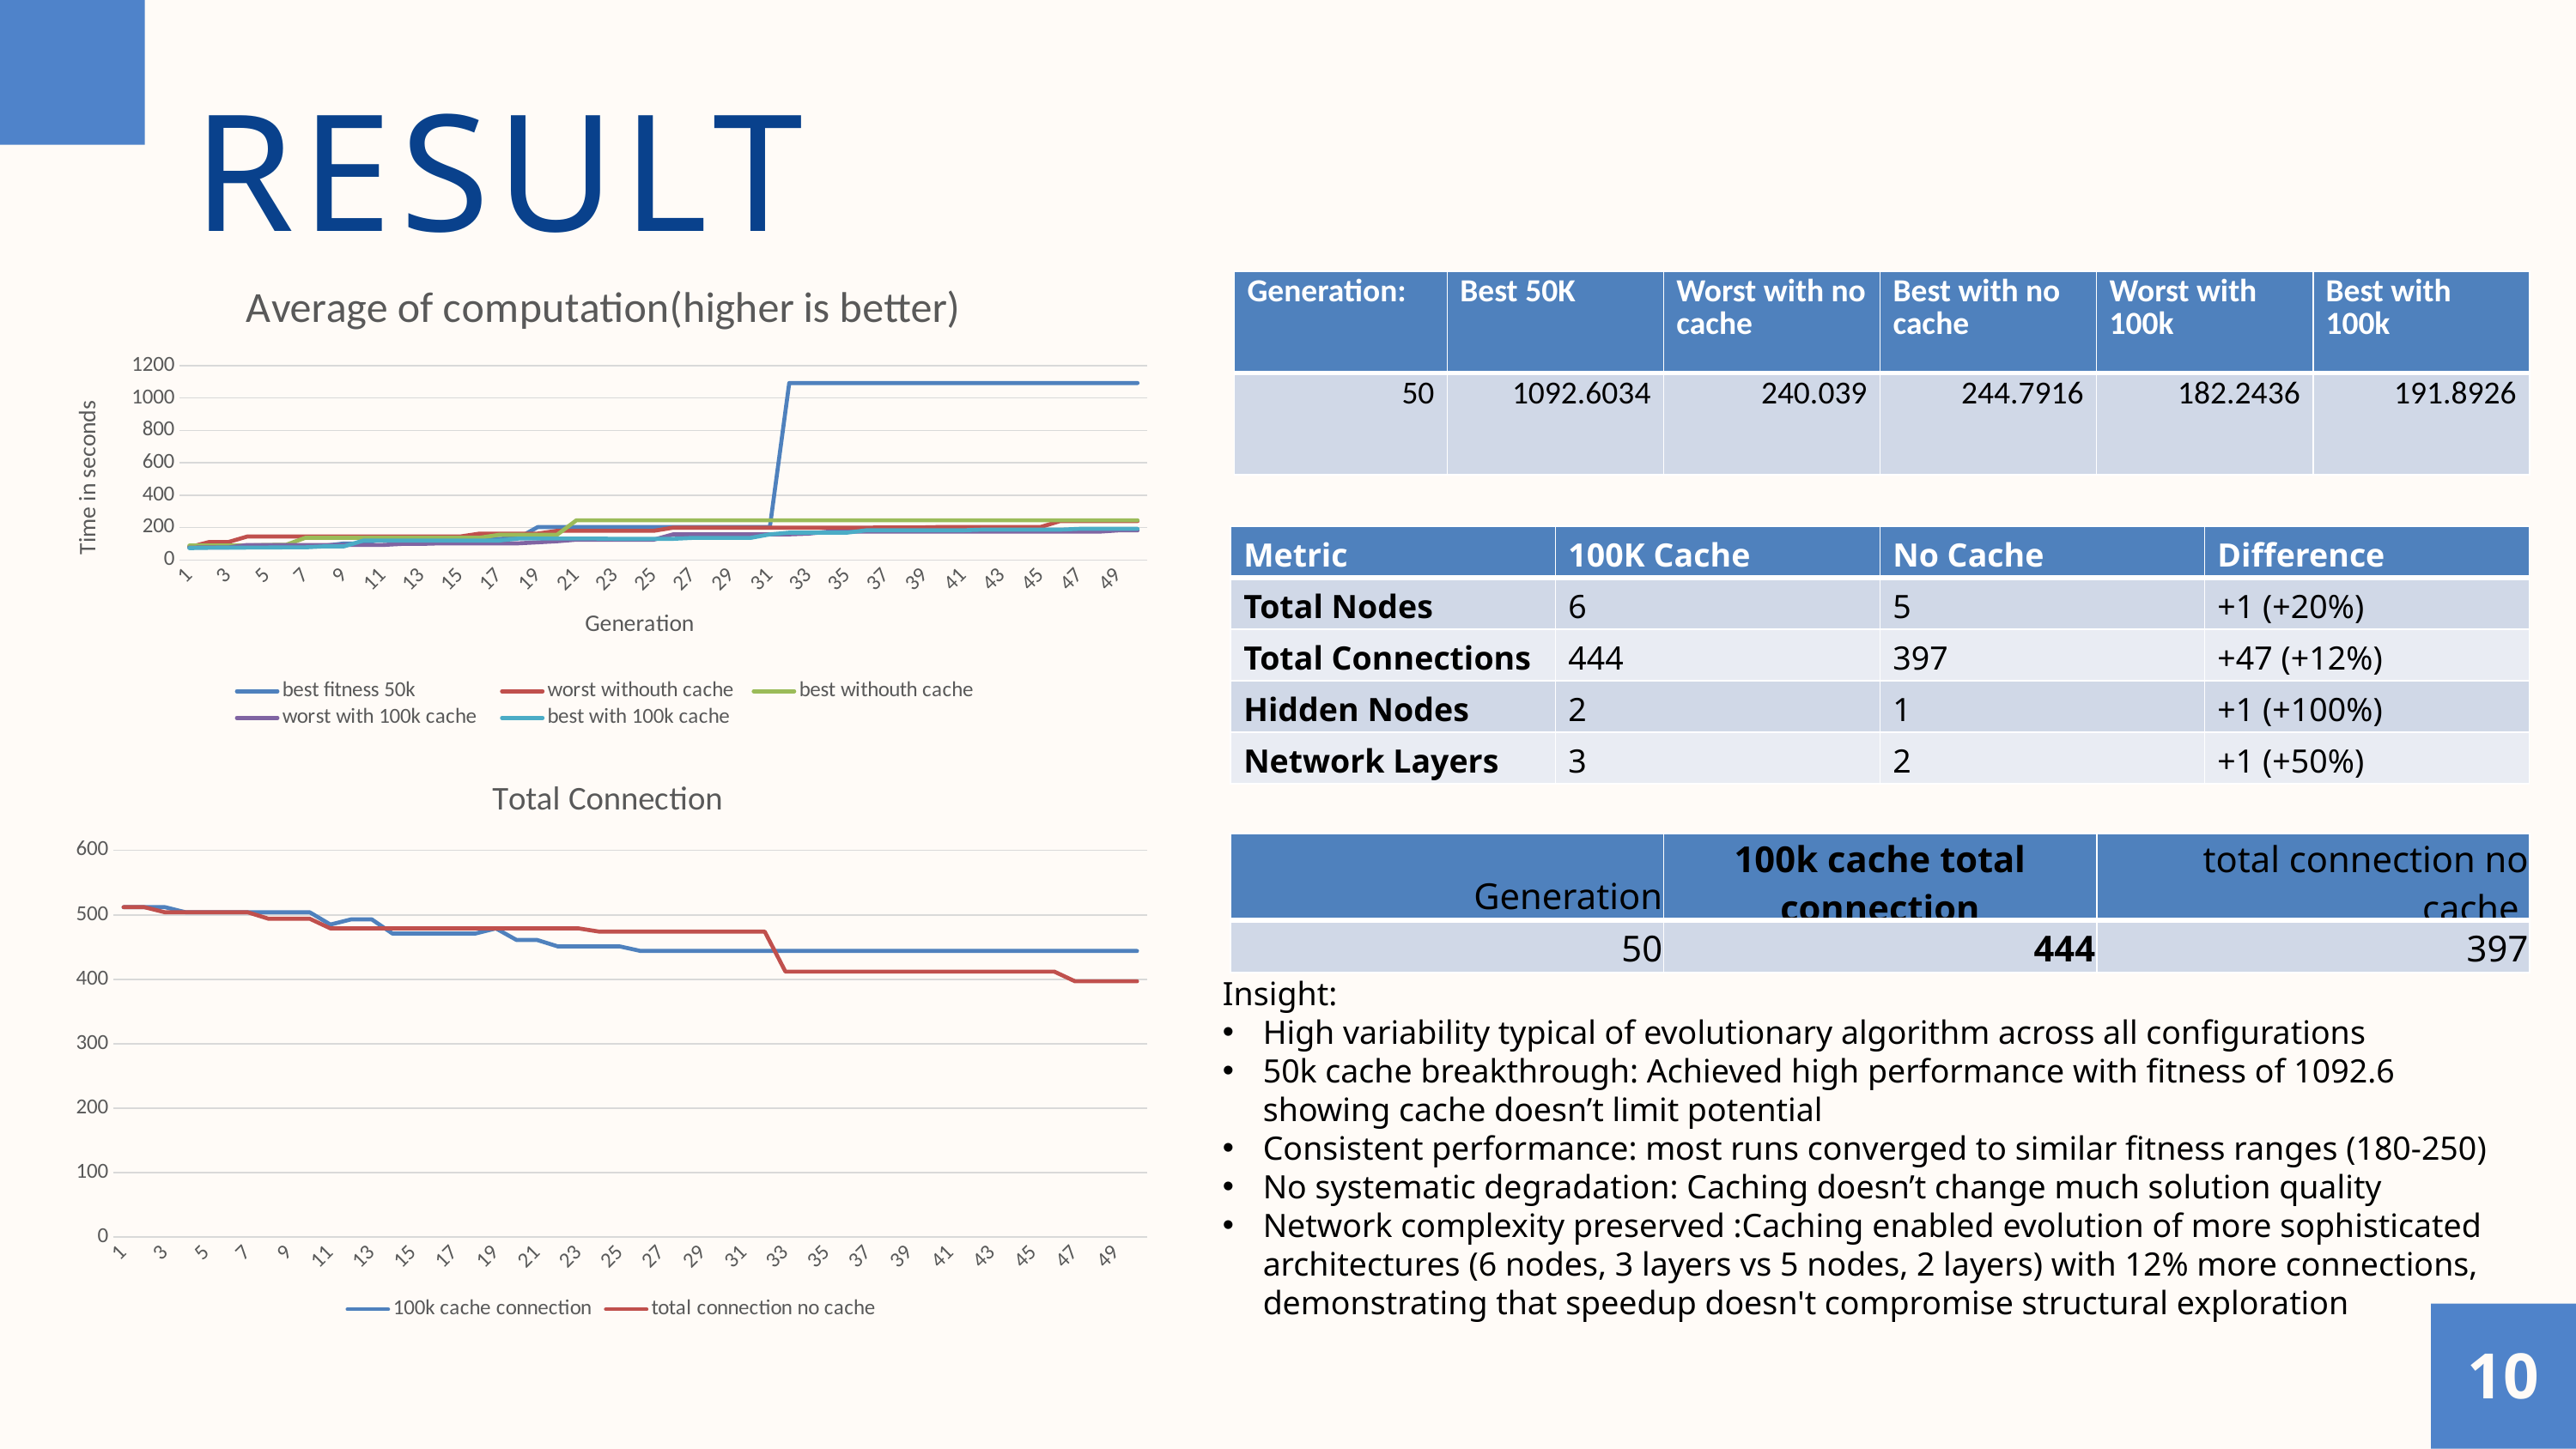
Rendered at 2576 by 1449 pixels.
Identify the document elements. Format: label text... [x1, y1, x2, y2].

table_cell Total Nodes [1231, 580, 1555, 628]
table_header Worst with no cache [1664, 272, 1880, 371]
table_header Difference [2205, 527, 2529, 575]
table_cell +1 (+50%) [2205, 733, 2529, 783]
table_cell 6 [1556, 580, 1880, 628]
table_header Generation: [1235, 272, 1447, 371]
table_cell 240.039 [1664, 375, 1880, 474]
table_header Best with no cache [1880, 272, 2096, 371]
table_cell 397 [2098, 923, 2529, 972]
table_cell 3 [1556, 733, 1880, 783]
table_cell 1 [1880, 682, 2204, 731]
table_cell 191.8926 [2314, 375, 2529, 474]
table_cell 444 [1664, 923, 2096, 972]
table_header Worst with 100k [2097, 272, 2312, 371]
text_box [0, 0, 145, 145]
table_cell 397 [1880, 630, 2204, 680]
table_cell 2 [1880, 733, 2204, 783]
table_cell 182.2436 [2097, 375, 2312, 474]
chart [53, 755, 1170, 1325]
table_cell 444 [1556, 630, 1880, 680]
table_header 100k cache total connection [1664, 834, 2096, 918]
table_cell 1092.6034 [1448, 375, 1663, 474]
table_header Generation [1231, 834, 1663, 918]
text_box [2430, 1303, 2576, 1449]
text_box Insight: High variability typical of evolutionary algorithm across all configurations 50k cache breakthrough: Achieved high performance with fitness of 1092.6 showing cache doesn’t limit potential Consistent performance: most runs converged to similar fitness ranges (180-250) No systematic degradation: Caching doesn’t change much solution quality Network complexity preserved :Caching enabled evolution of more sophisticated architectures (6 nodes, 3 layers vs 5 nodes, 2 layers) with 12% more connections, demonstrating that speedup doesn't compromise structural exploration [1210, 967, 2509, 1362]
table_header Best 50K [1448, 272, 1663, 371]
table_header total connection no cache [2098, 834, 2529, 918]
table_cell Total Connections [1231, 630, 1555, 680]
table_cell +1 (+100%) [2205, 682, 2529, 731]
table_cell 2 [1556, 682, 1880, 731]
table_header No Cache [1880, 527, 2204, 575]
text_box RESULT [192, 101, 1841, 264]
table_cell 244.7916 [1880, 375, 2096, 474]
table_header Best with 100k [2314, 272, 2529, 371]
table_cell +47 (+12%) [2205, 630, 2529, 680]
chart [46, 260, 1170, 735]
table_cell +1 (+20%) [2205, 580, 2529, 628]
table_cell Network Layers [1231, 733, 1555, 783]
table_header Metric [1231, 527, 1555, 575]
table_cell Hidden Nodes [1231, 682, 1555, 731]
table_cell 5 [1880, 580, 2204, 628]
table_cell 50 [1231, 923, 1663, 972]
table_header 100K Cache [1556, 527, 1880, 575]
table_cell 50 [1235, 375, 1447, 474]
